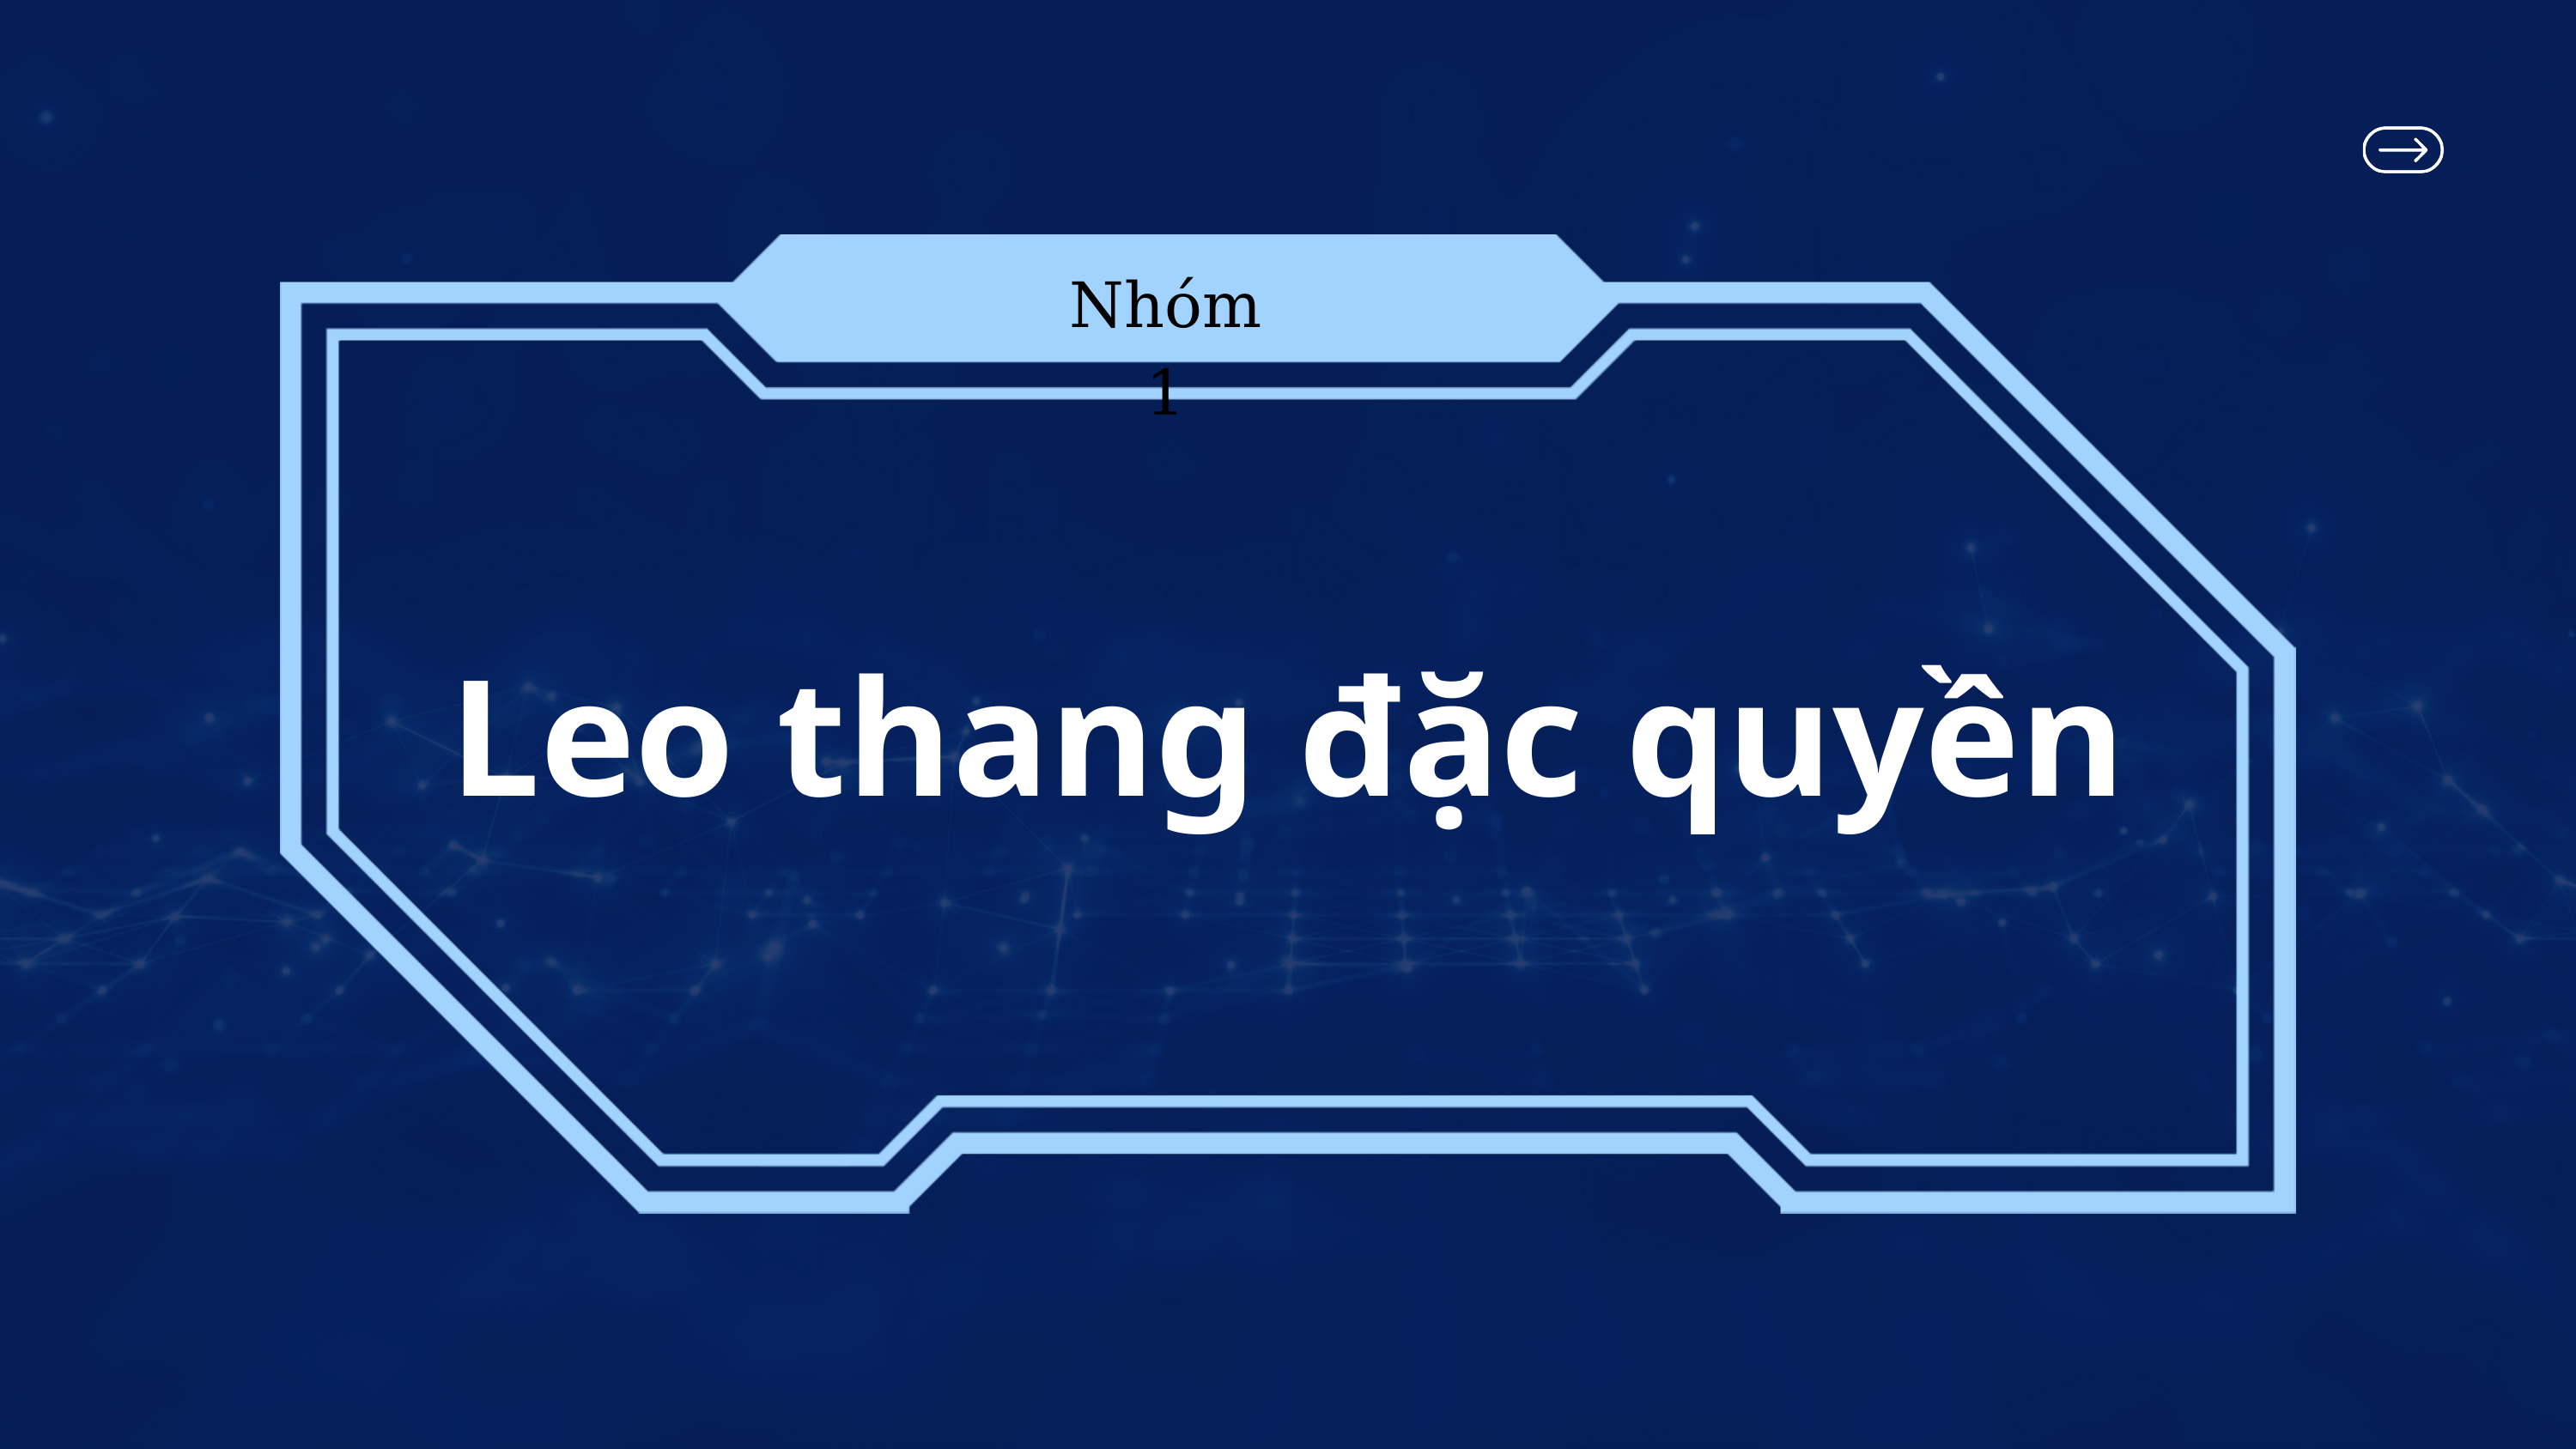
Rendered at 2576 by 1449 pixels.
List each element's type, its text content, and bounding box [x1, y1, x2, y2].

text_box [280, 234, 2296, 1214]
text_box [0, 0, 2576, 1449]
text_box Leo thang đặc quyền [350, 603, 2226, 828]
text_box [2362, 126, 2444, 173]
text_box Nhóm 1 [1039, 252, 1292, 428]
